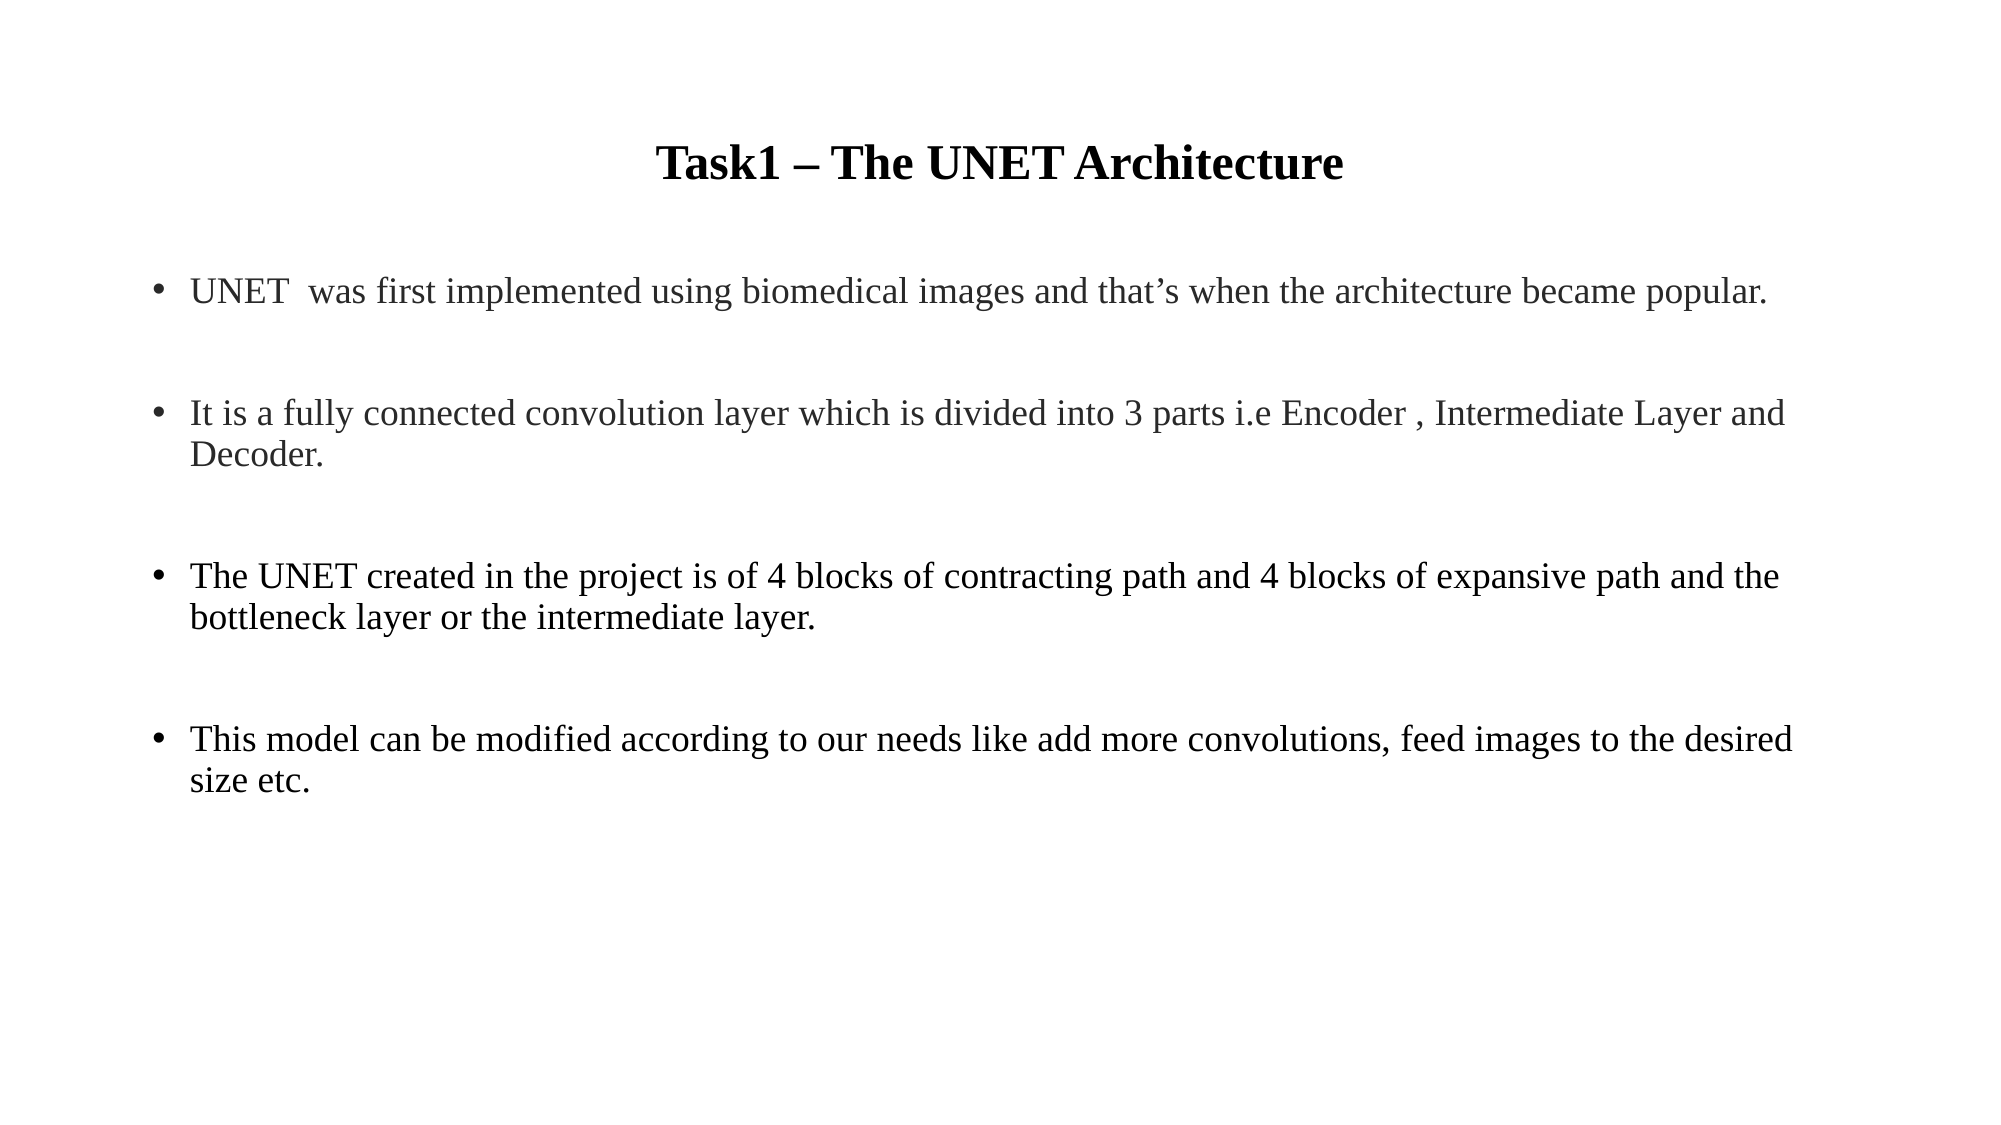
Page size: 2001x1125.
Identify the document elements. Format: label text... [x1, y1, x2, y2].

title Task1 – The UNET Architecture [137, 96, 1863, 198]
list UNET was first implemented using biomedical images and that’s when the architecture became popular. It is a fully connected convolution layer which is divided into 3 parts i.e Encoder , Intermediate Layer and Decoder. The UNET created in the project is of 4 blocks of contracting path and 4 blocks of expansive path and the bottleneck layer or the intermediate layer. This model can be modified according to our needs like add more convolutions, feed images to the desired size etc. [137, 263, 1863, 1000]
